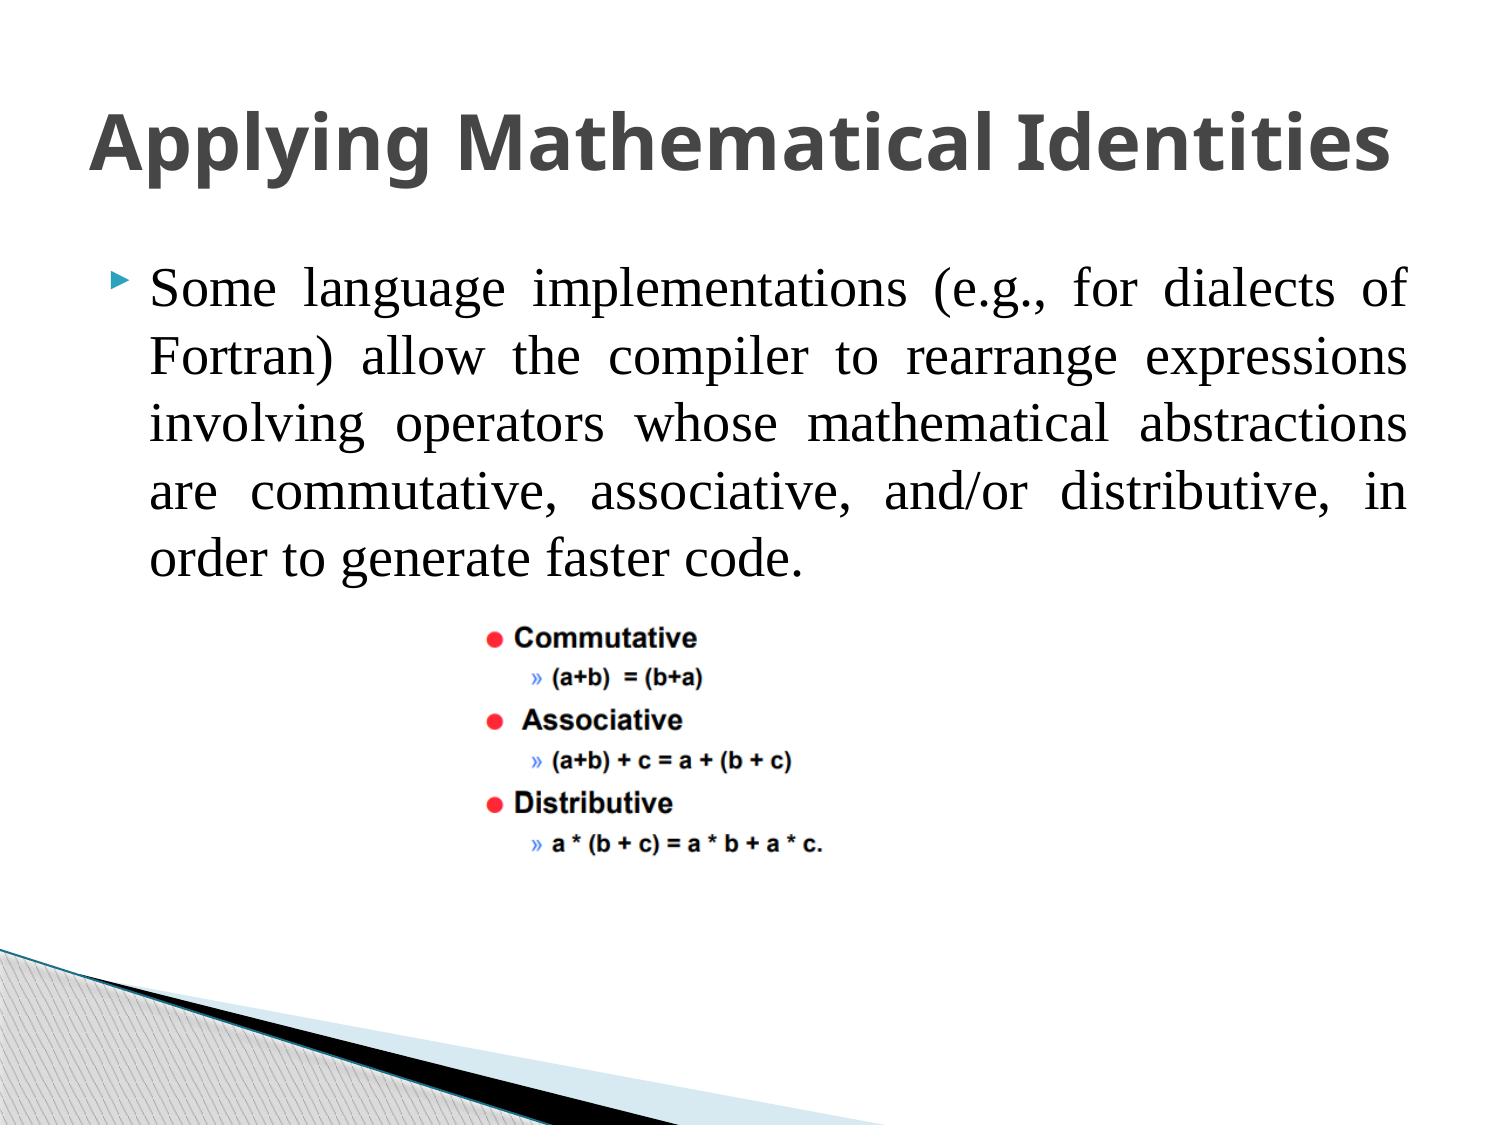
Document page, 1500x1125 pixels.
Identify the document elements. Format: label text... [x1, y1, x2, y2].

title Applying Mathematical Identities [75, 45, 1425, 233]
list Some language implementations (e.g., for dialects of Fortran) allow the compiler to rearrange expressions involving operators whose mathematical abstractions are commutative, associative, and/or distributive, in order to generate faster code. [75, 243, 1425, 986]
picture [429, 588, 858, 938]
